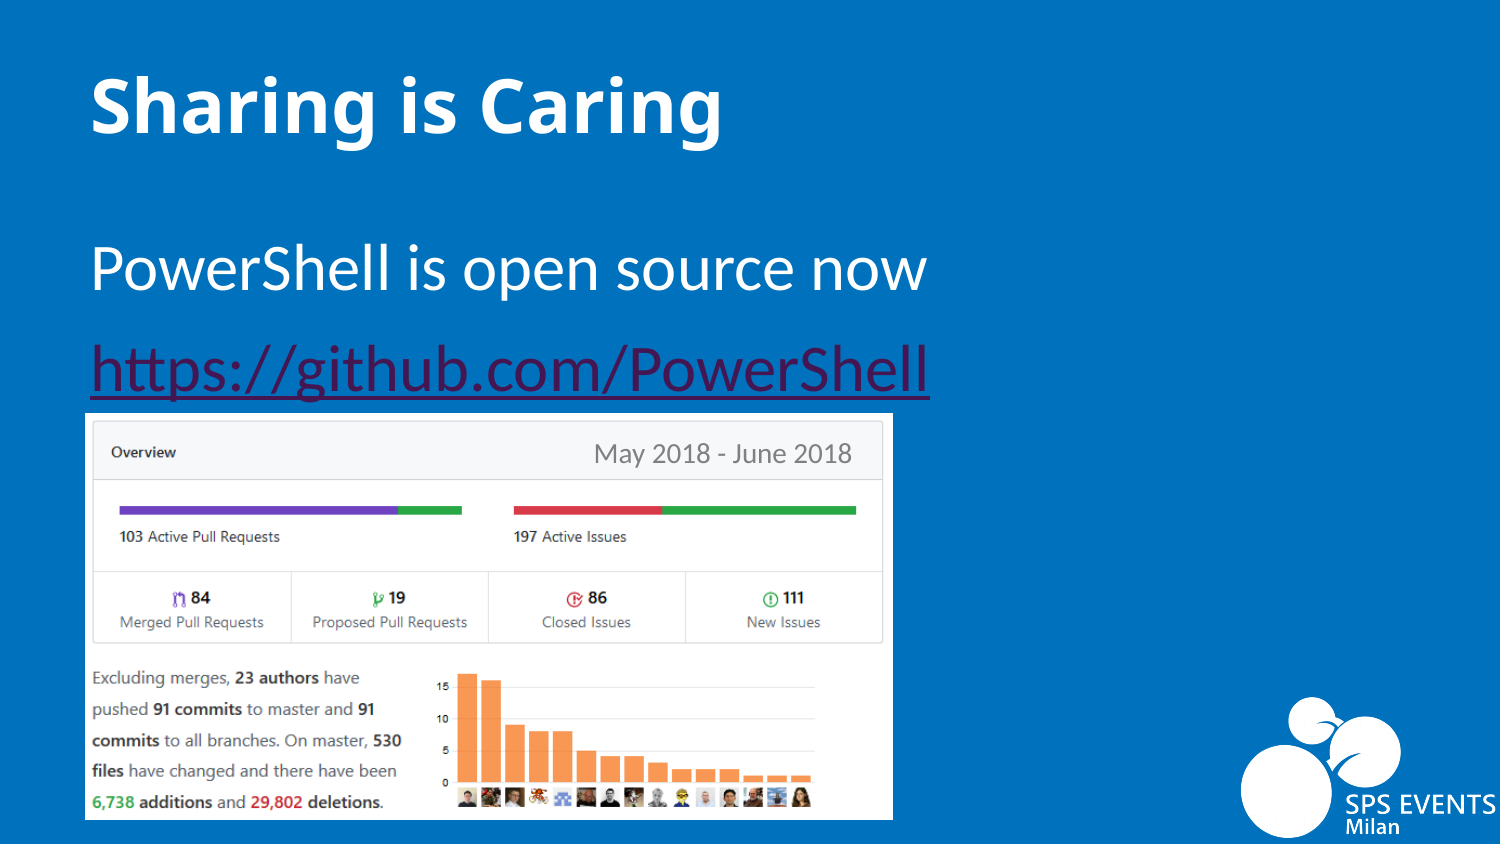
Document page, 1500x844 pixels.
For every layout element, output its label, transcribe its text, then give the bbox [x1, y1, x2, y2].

title Sharing is Caring [75, 33, 1500, 175]
picture [1239, 693, 1500, 842]
picture [84, 412, 893, 821]
list PowerShell is open source now https://github.com/PowerShell [75, 207, 1484, 820]
